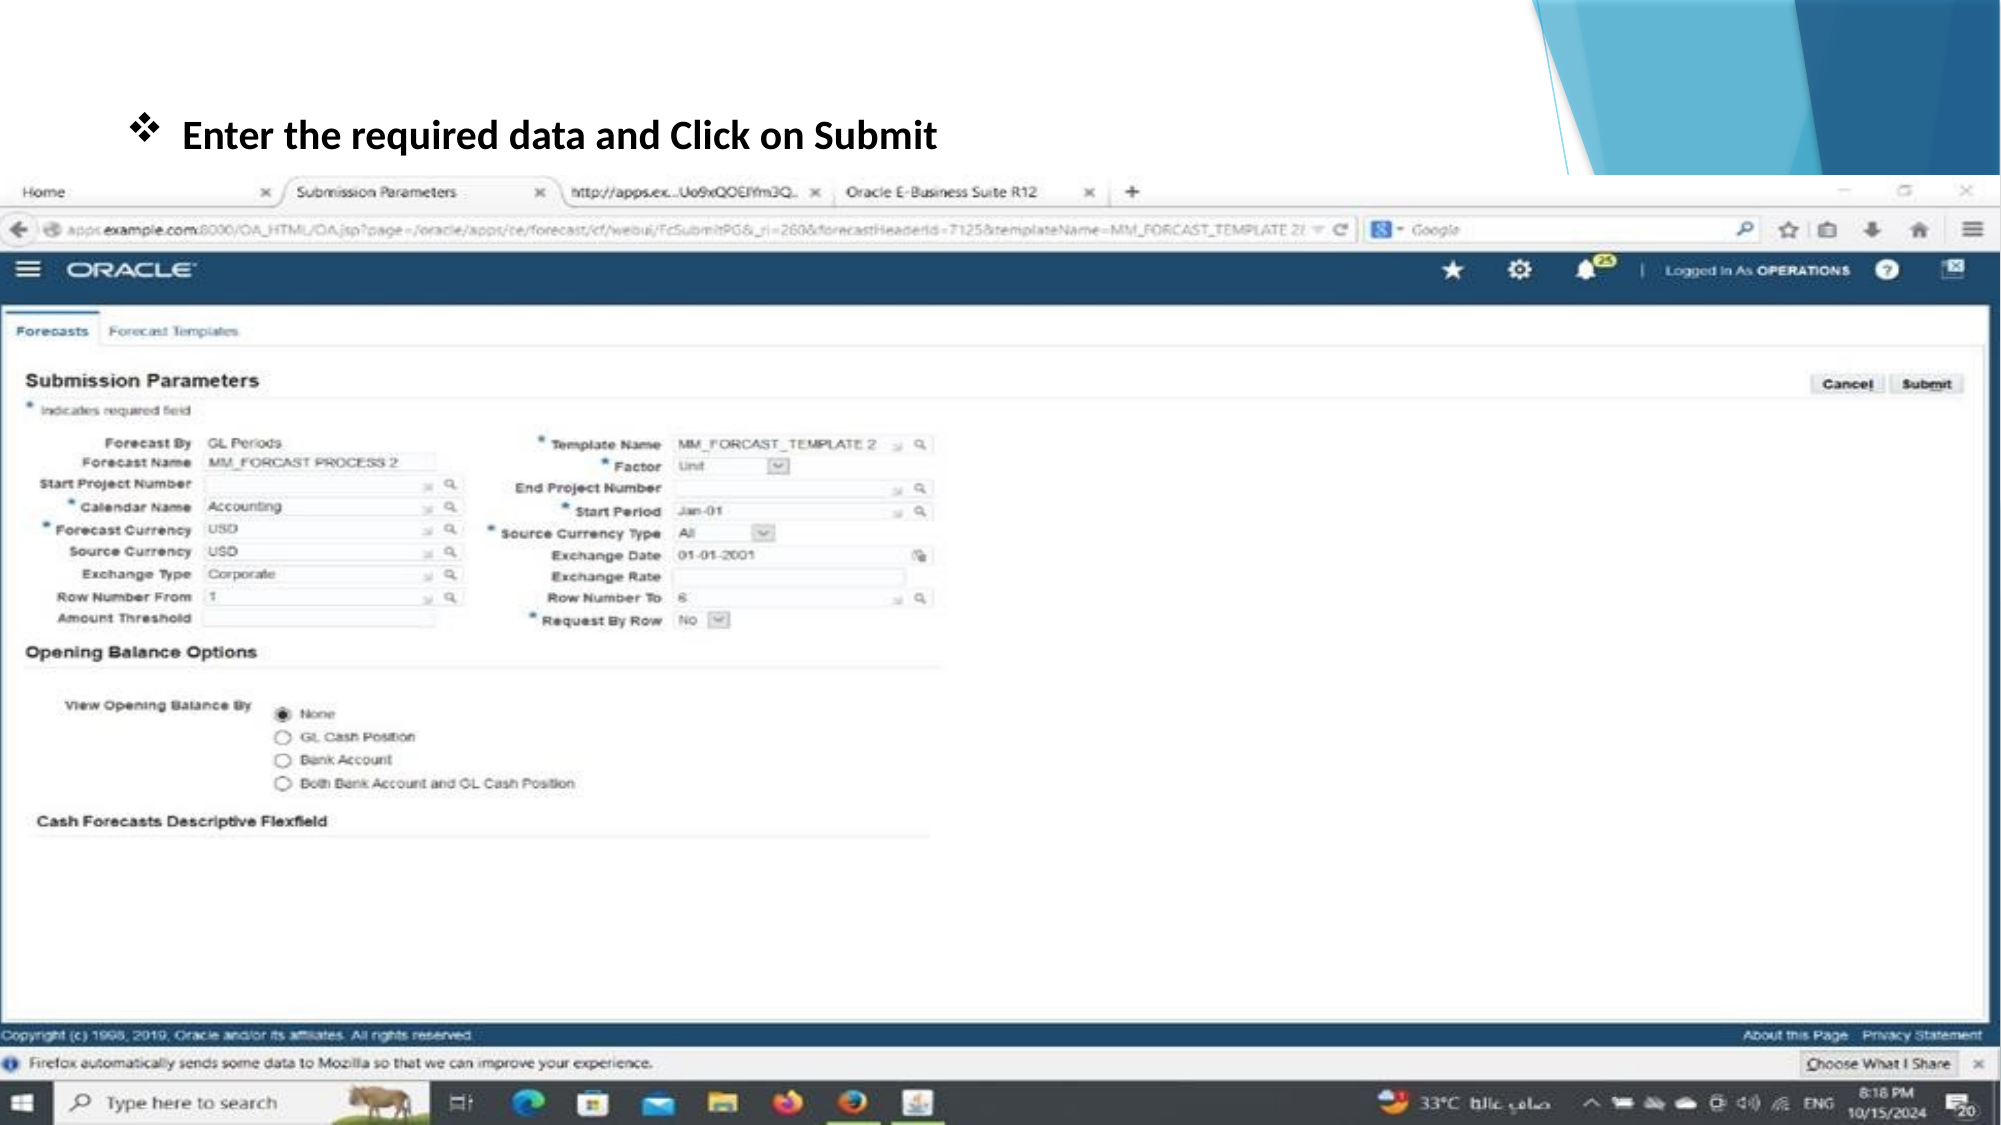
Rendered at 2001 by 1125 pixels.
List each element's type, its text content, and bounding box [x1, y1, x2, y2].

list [0, 174, 2000, 1125]
title Enter the required data and Click on Submit [111, 99, 1522, 172]
